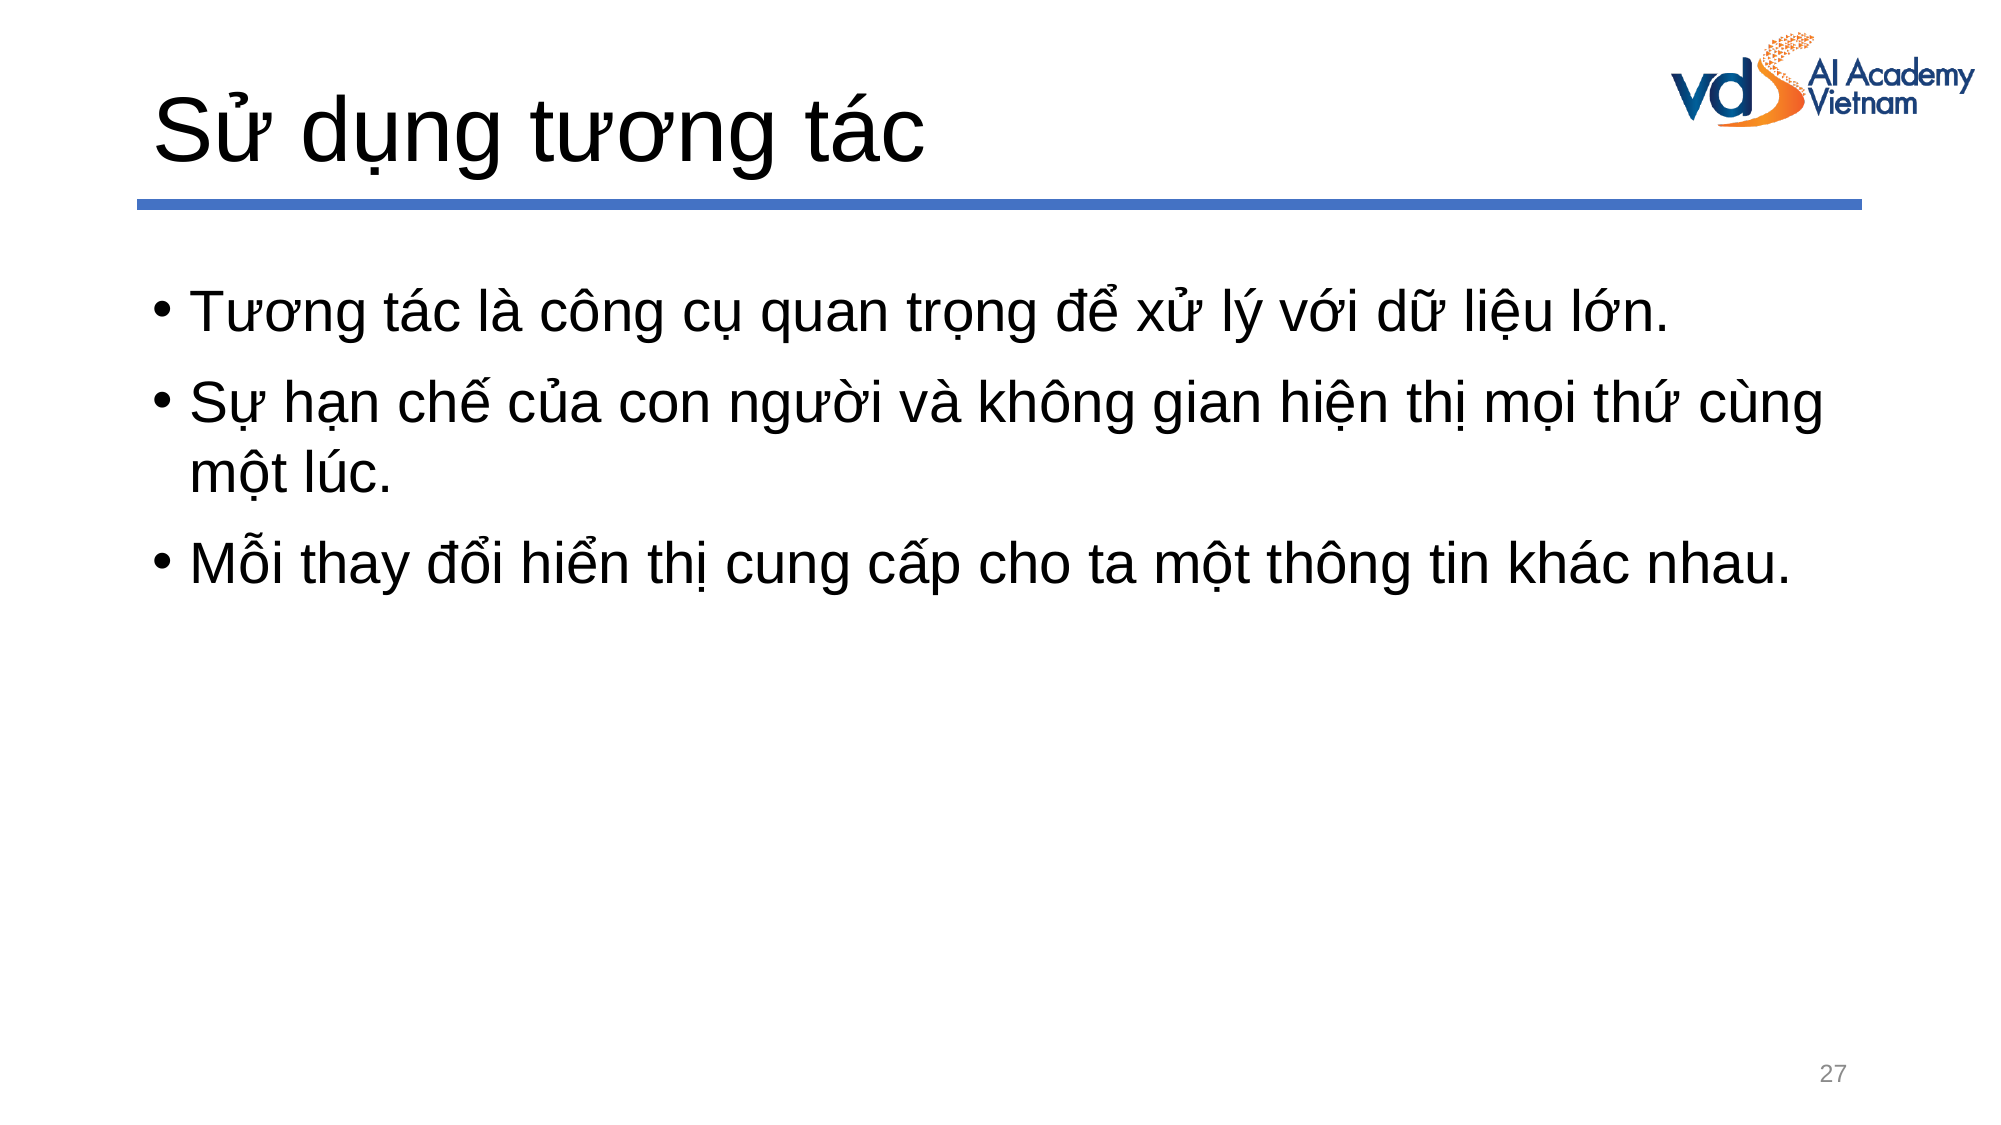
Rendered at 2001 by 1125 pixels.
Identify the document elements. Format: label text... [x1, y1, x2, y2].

title Sử dụng tương tác [137, 59, 1863, 204]
picture [1671, 32, 1975, 127]
list Tương tác là công cụ quan trọng để xử lý với dữ liệu lớn. Sự hạn chế của con người và không gian hiện thị mọi thứ cùng một lúc. Mỗi thay đổi hiển thị cung cấp cho ta một thông tin khác nhau. [137, 265, 1863, 1014]
slide_number 27 [1412, 1042, 1863, 1103]
